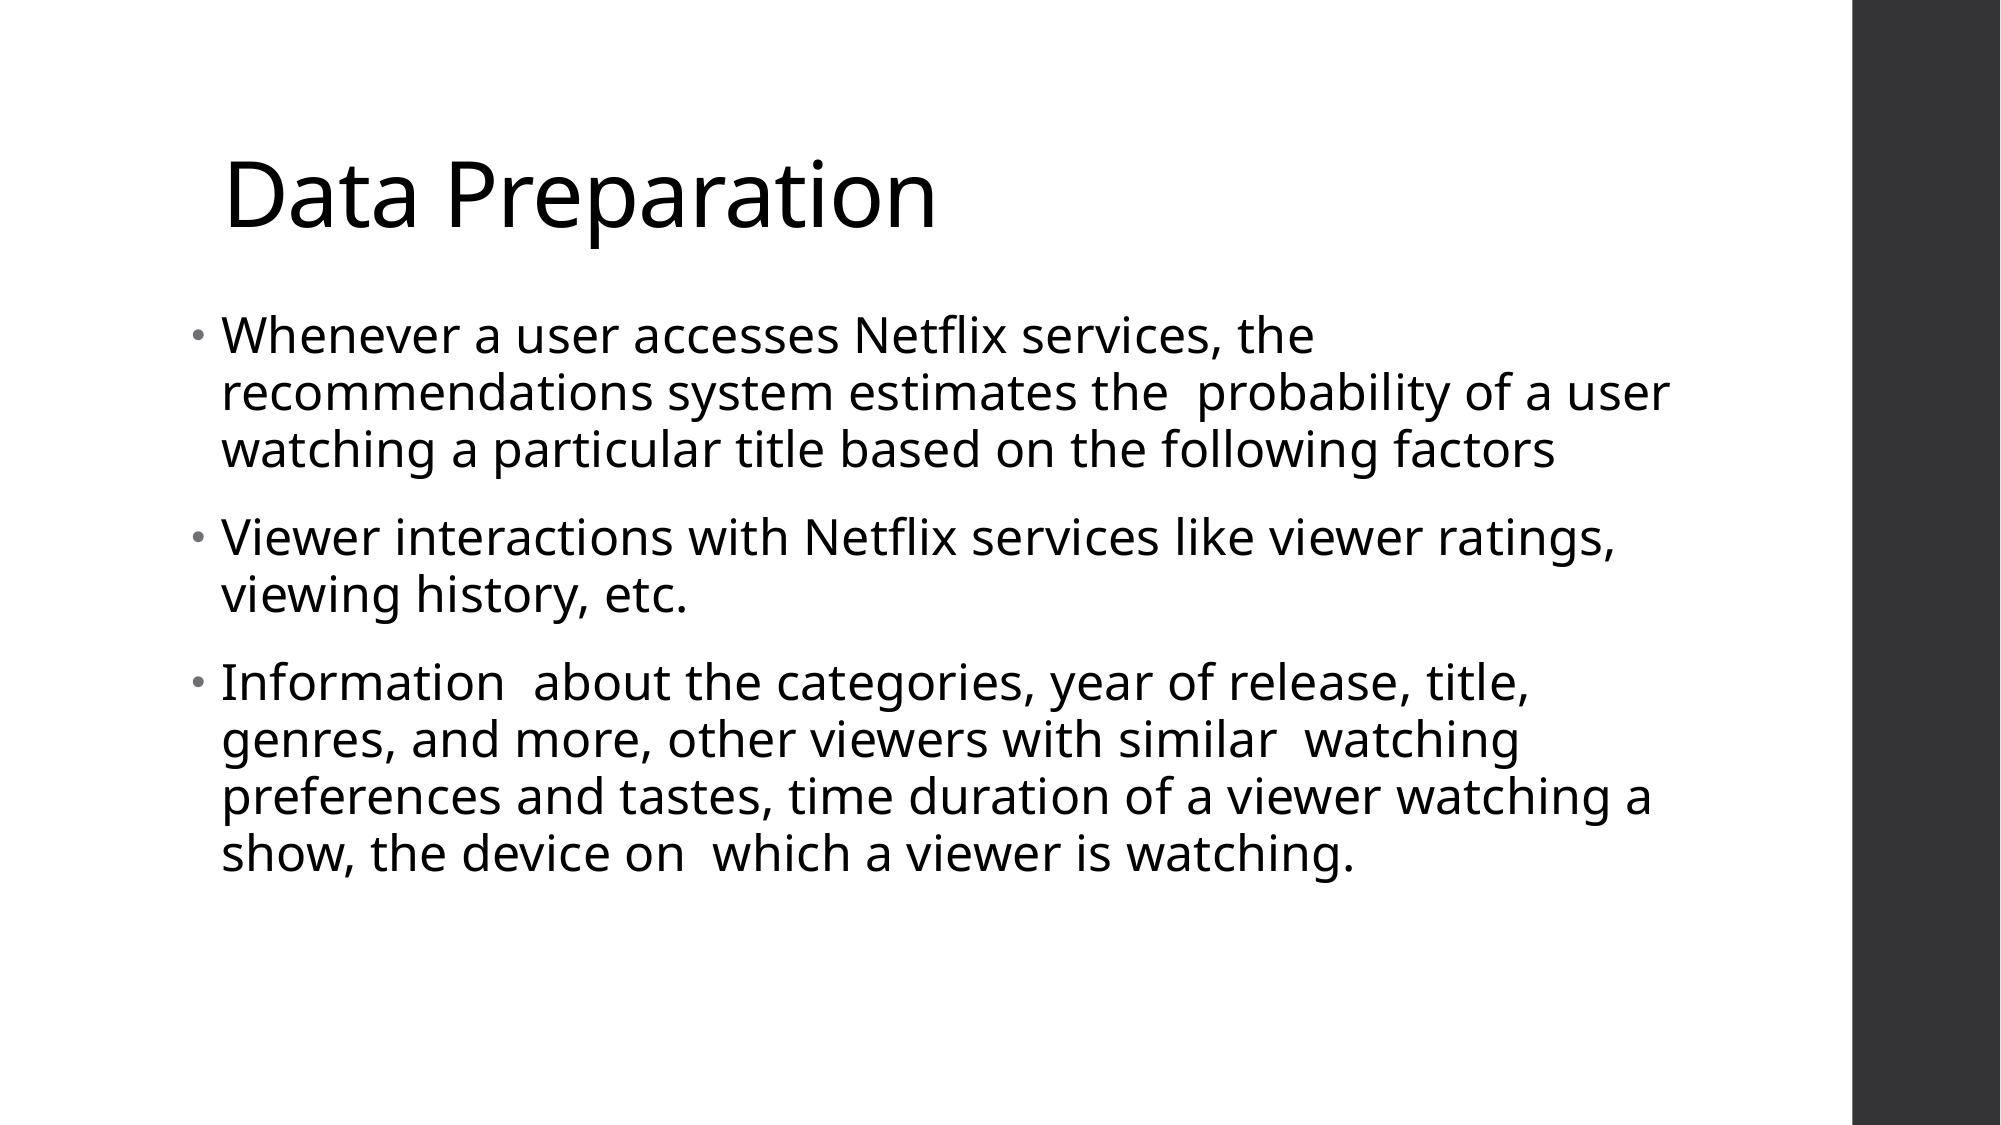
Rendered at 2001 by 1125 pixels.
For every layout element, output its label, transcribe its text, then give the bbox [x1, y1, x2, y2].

title Data Preparation [206, 55, 1797, 255]
list Whenever a user accesses Netflix services, the recommendations system estimates the probability of a user watching a particular title based on the following factors Viewer interactions with Netflix services like viewer ratings, viewing history, etc. Information about the categories, year of release, title, genres, and more, other viewers with similar watching preferences and tastes, time duration of a viewer watching a show, the device on which a viewer is watching. [176, 299, 1787, 1014]
